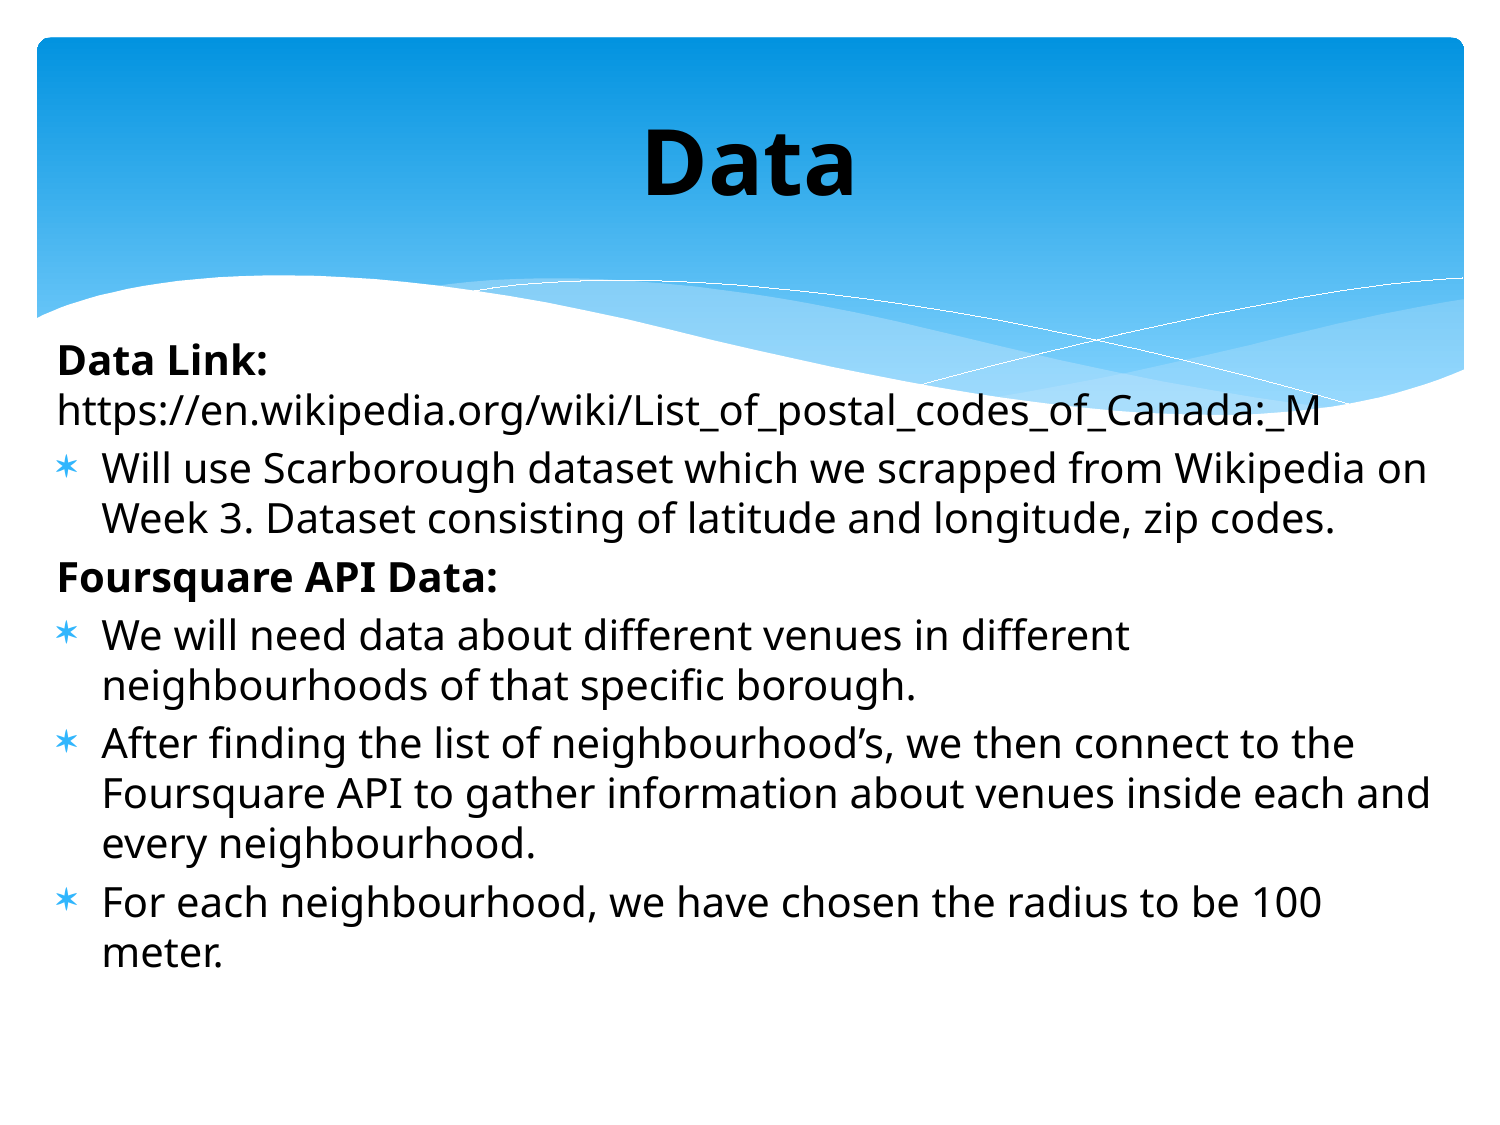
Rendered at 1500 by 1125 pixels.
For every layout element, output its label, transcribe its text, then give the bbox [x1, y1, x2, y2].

title Data [75, 55, 1425, 261]
list Data Link: https://en.wikipedia.org/wiki/List_of_postal_codes_of_Canada:_M Will use Scarborough dataset which we scrapped from Wikipedia on Week 3. Dataset consisting of latitude and longitude, zip codes. Foursquare API Data: We will need data about different venues in different neighbourhoods of that specific borough. After finding the list of neighbourhood’s, we then connect to the Foursquare API to gather information about venues inside each and every neighbourhood. For each neighbourhood, we have chosen the radius to be 100 meter. [41, 326, 1459, 1059]
